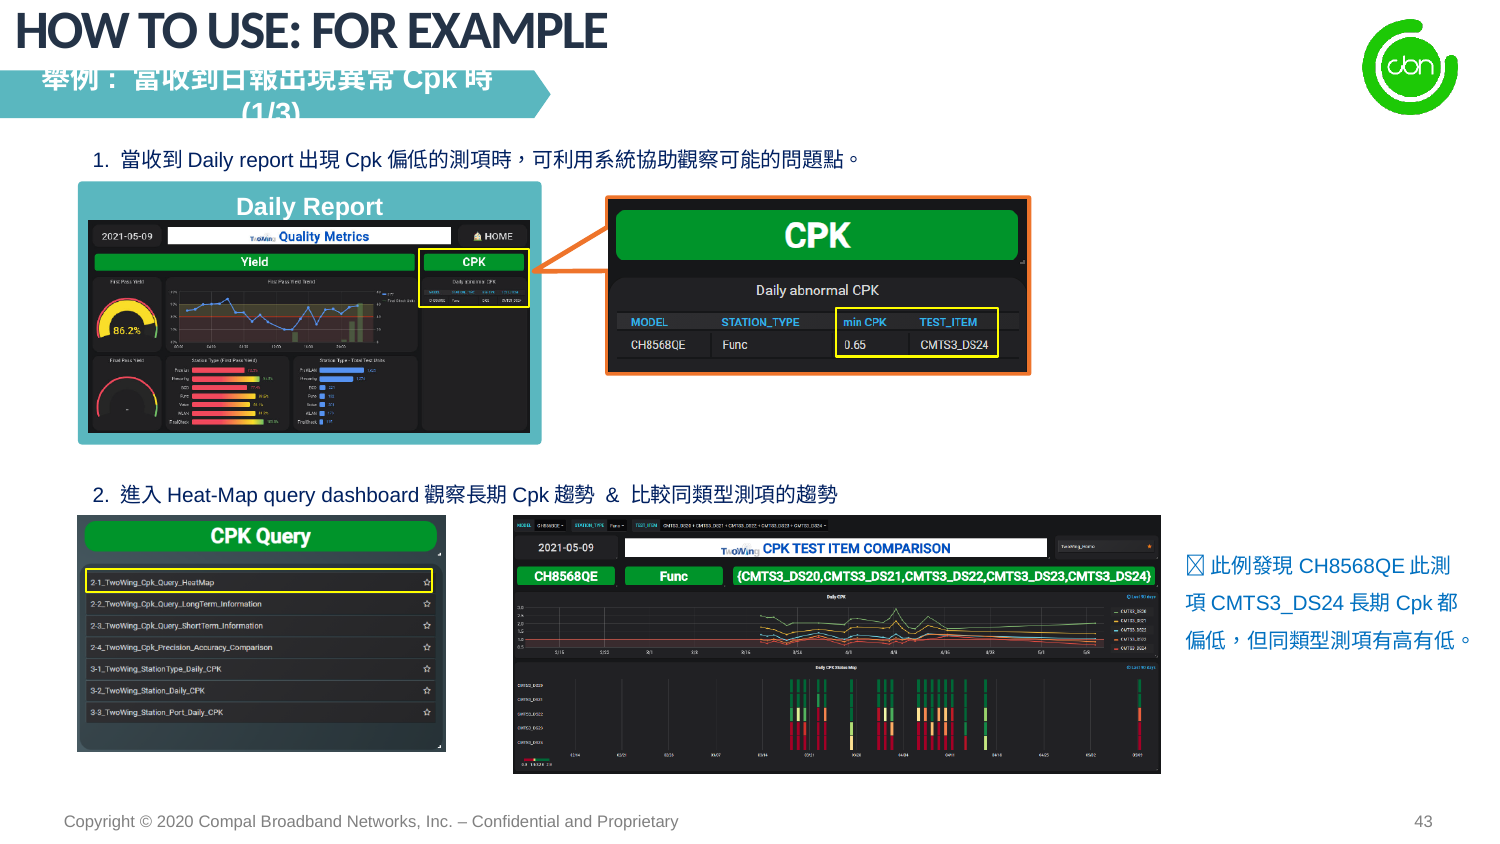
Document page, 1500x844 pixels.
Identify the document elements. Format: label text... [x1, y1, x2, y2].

picture [512, 514, 1161, 775]
picture [88, 220, 531, 433]
text_box How to use: For example [0, 0, 1375, 86]
text_box 1. 當收到Daily report出現Cpk偏低的測項時，可利用系統協助觀察可能的問題點。 [77, 127, 1297, 180]
text_box 2. 進入Heat-Map query dashboard觀察長期Cpk趨勢 & 比較同類型測項的趨勢 [77, 462, 1297, 515]
text_box 此例發現CH8568QE此測項CMTS3_DS24長期Cpk都偏低，但同類型測項有高有低。 [1170, 532, 1485, 660]
slide_number 43 [1372, 802, 1448, 839]
picture [1362, 19, 1458, 115]
picture [77, 514, 447, 753]
text_box 舉例: 當收到日報出現異常Cpk時(1/3) [0, 68, 553, 121]
text_box Daily Report [75, 180, 544, 447]
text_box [607, 197, 1030, 374]
